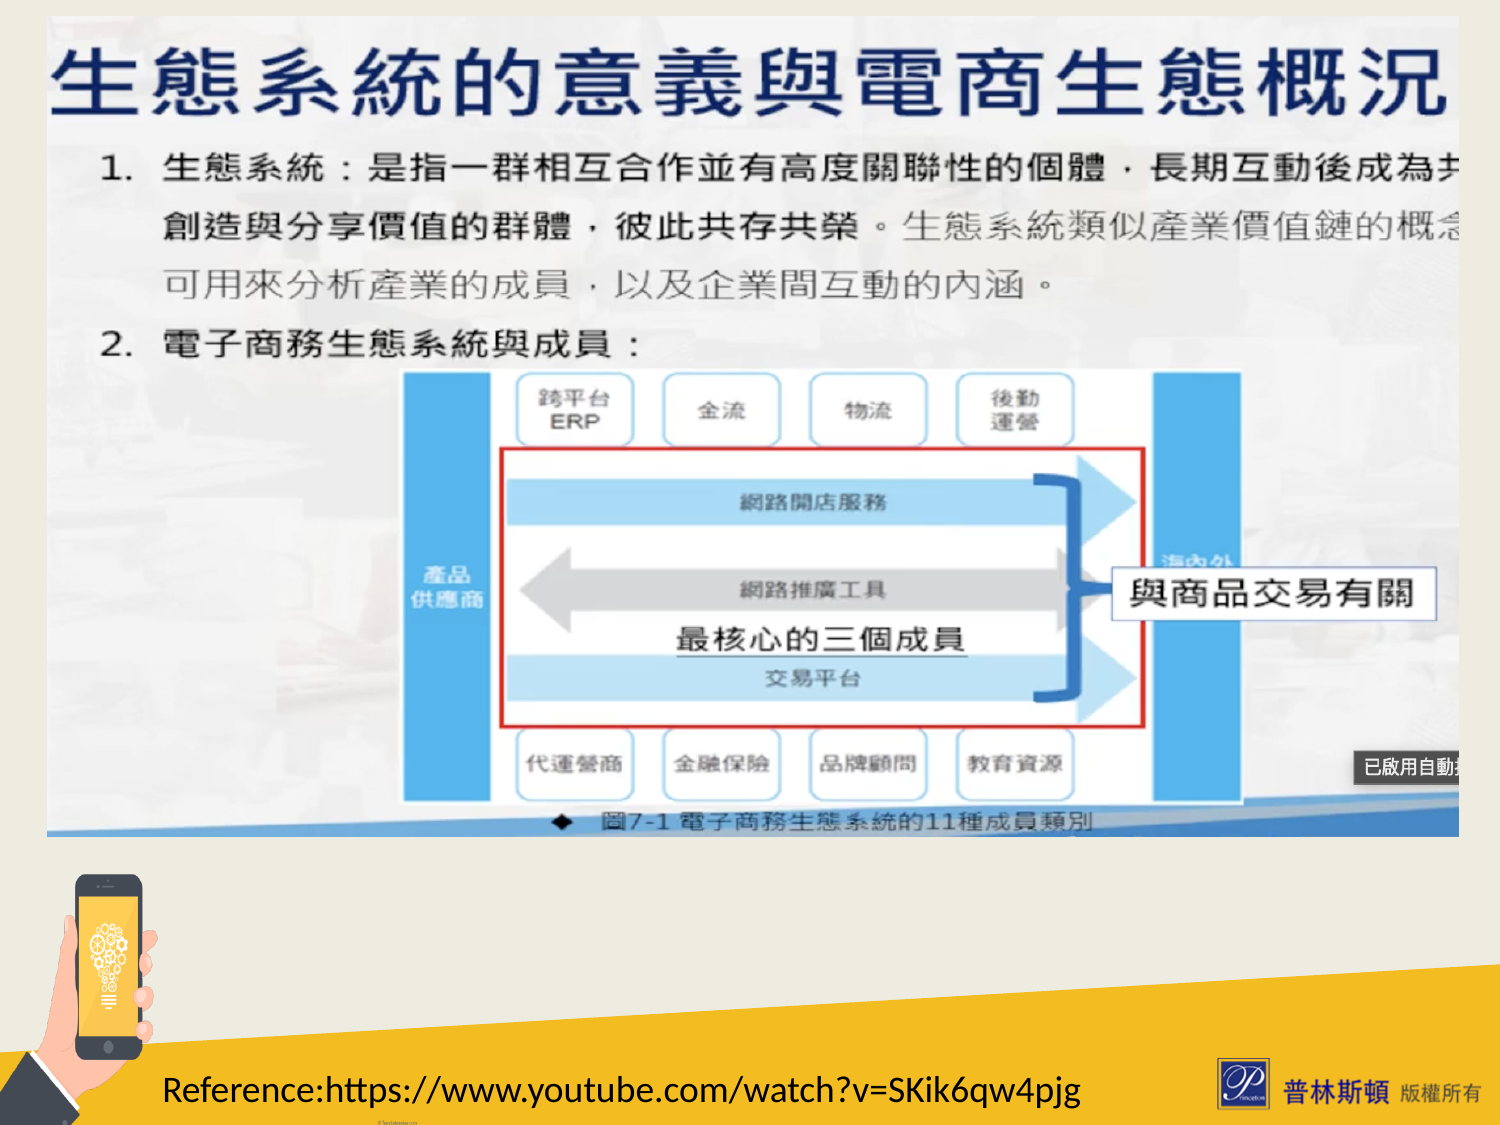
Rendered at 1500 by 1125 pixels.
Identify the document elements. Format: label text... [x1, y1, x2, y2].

picture [1217, 1058, 1500, 1125]
picture [0, 16, 1459, 1125]
text_box Reference:https://www.youtube.com/watch?v=SKik6qw4pjg [147, 1058, 1128, 1118]
